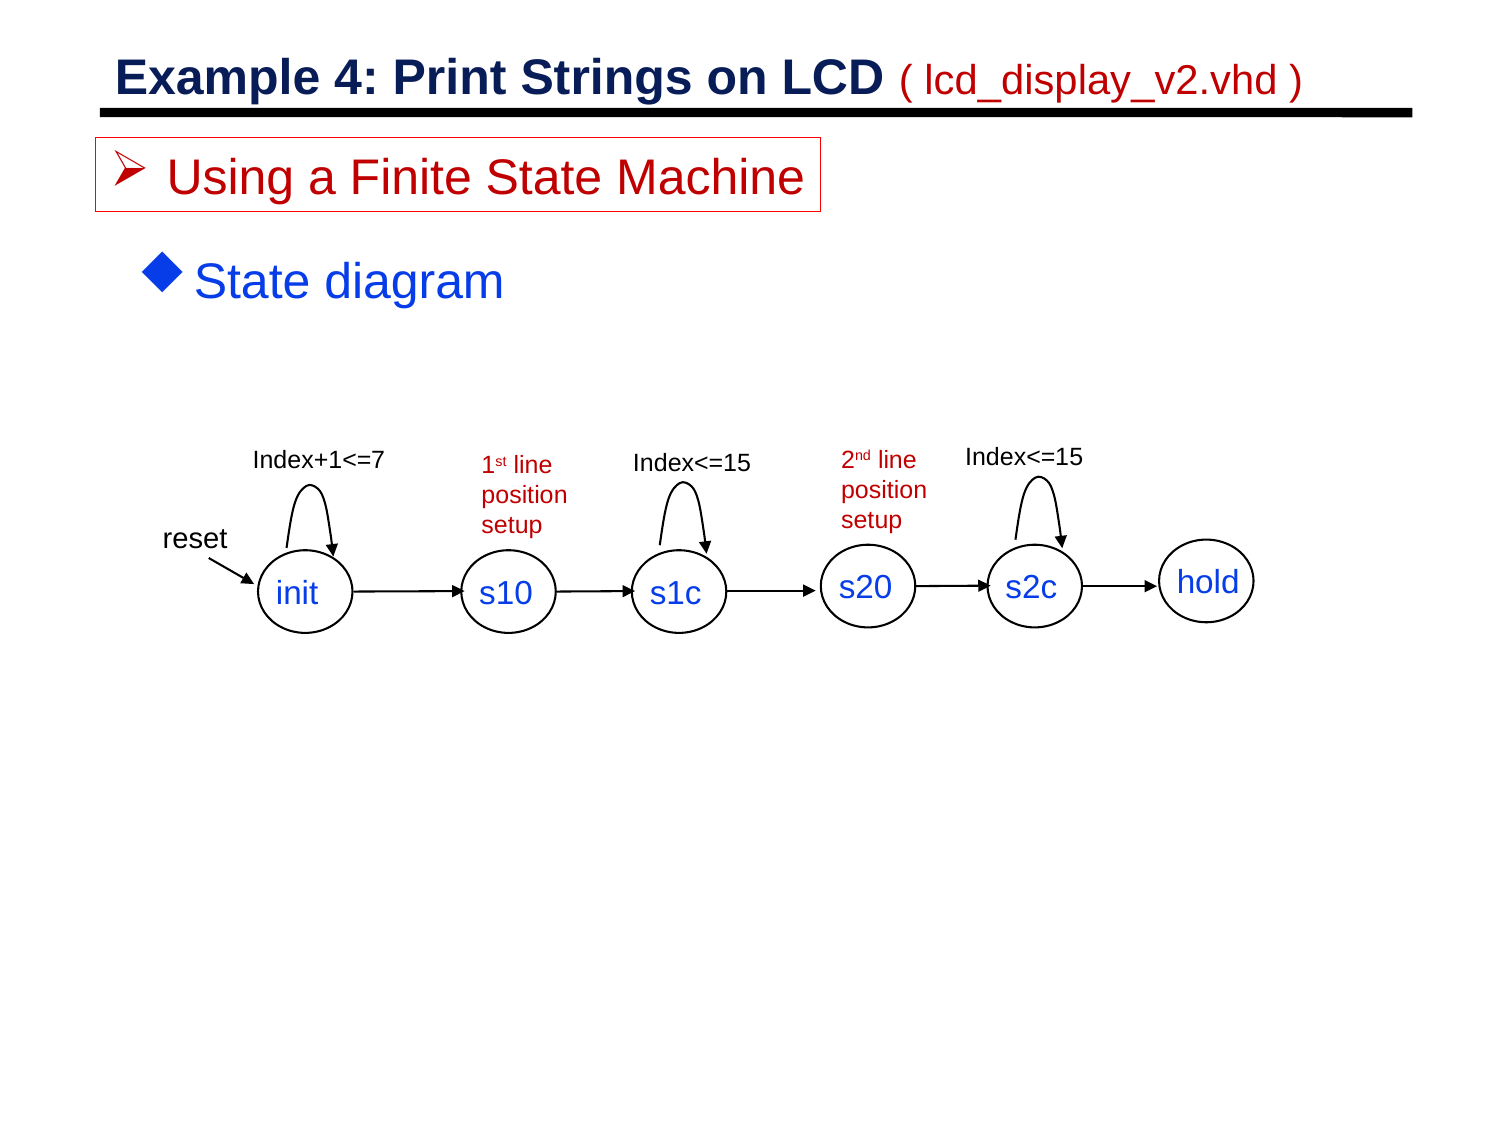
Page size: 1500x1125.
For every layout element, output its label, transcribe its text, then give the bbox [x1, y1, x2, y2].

text_box Index<=15 [618, 438, 767, 484]
text_box [1015, 476, 1067, 549]
text_box State diagram [123, 240, 521, 316]
text_box 2nd line position setup [826, 435, 945, 541]
text_box [659, 482, 712, 554]
text_box [832, 613, 904, 628]
text_box [1171, 539, 1242, 553]
text_box [474, 550, 543, 563]
text_box [717, 566, 727, 617]
text_box Example 4: Print Strings on LCD ( lcd_display_v2.vhd ) [100, 37, 1416, 94]
text_box s20 [823, 558, 908, 613]
text_box [833, 544, 903, 558]
text_box [643, 619, 715, 633]
text_box [1170, 608, 1242, 623]
text_box [1073, 561, 1082, 611]
text_box s1c [634, 563, 717, 619]
text_box hold [1162, 553, 1255, 608]
text_box Using a Finite State Machine [95, 137, 821, 212]
text_box [548, 568, 556, 615]
text_box 1st line position setup [466, 441, 585, 546]
text_box [286, 484, 339, 557]
text_box Index<=15 [950, 433, 1099, 478]
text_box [208, 557, 255, 585]
text_box [999, 613, 1071, 628]
text_box init [261, 563, 334, 619]
text_box [644, 550, 714, 563]
text_box s10 [464, 563, 548, 619]
text_box s2c [990, 558, 1073, 613]
text_box [473, 619, 544, 633]
text_box Index+1<=7 [237, 435, 401, 481]
text_box [1000, 544, 1070, 558]
text_box [908, 564, 916, 609]
text_box reset [147, 512, 243, 563]
text_box [270, 550, 353, 633]
